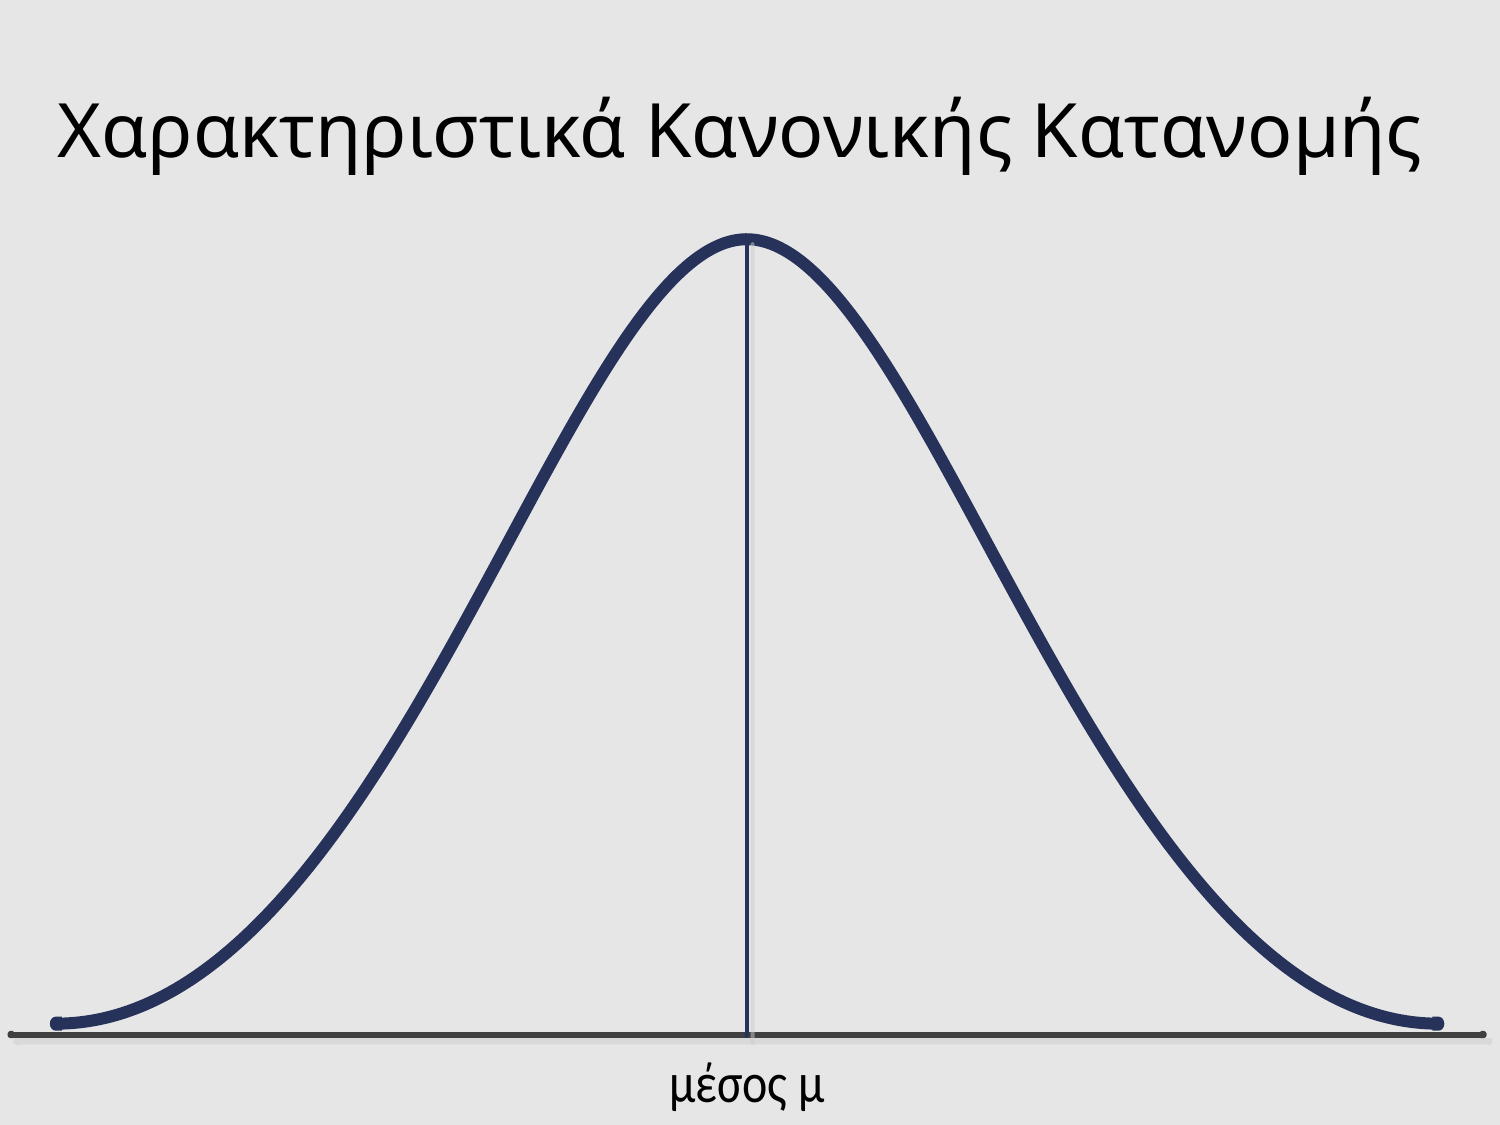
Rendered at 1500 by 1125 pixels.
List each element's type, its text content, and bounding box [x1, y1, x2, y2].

title Χαρακτηριστικά Κανονικής Κατανομής [0, 1, 1500, 219]
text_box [0, 219, 1500, 1125]
